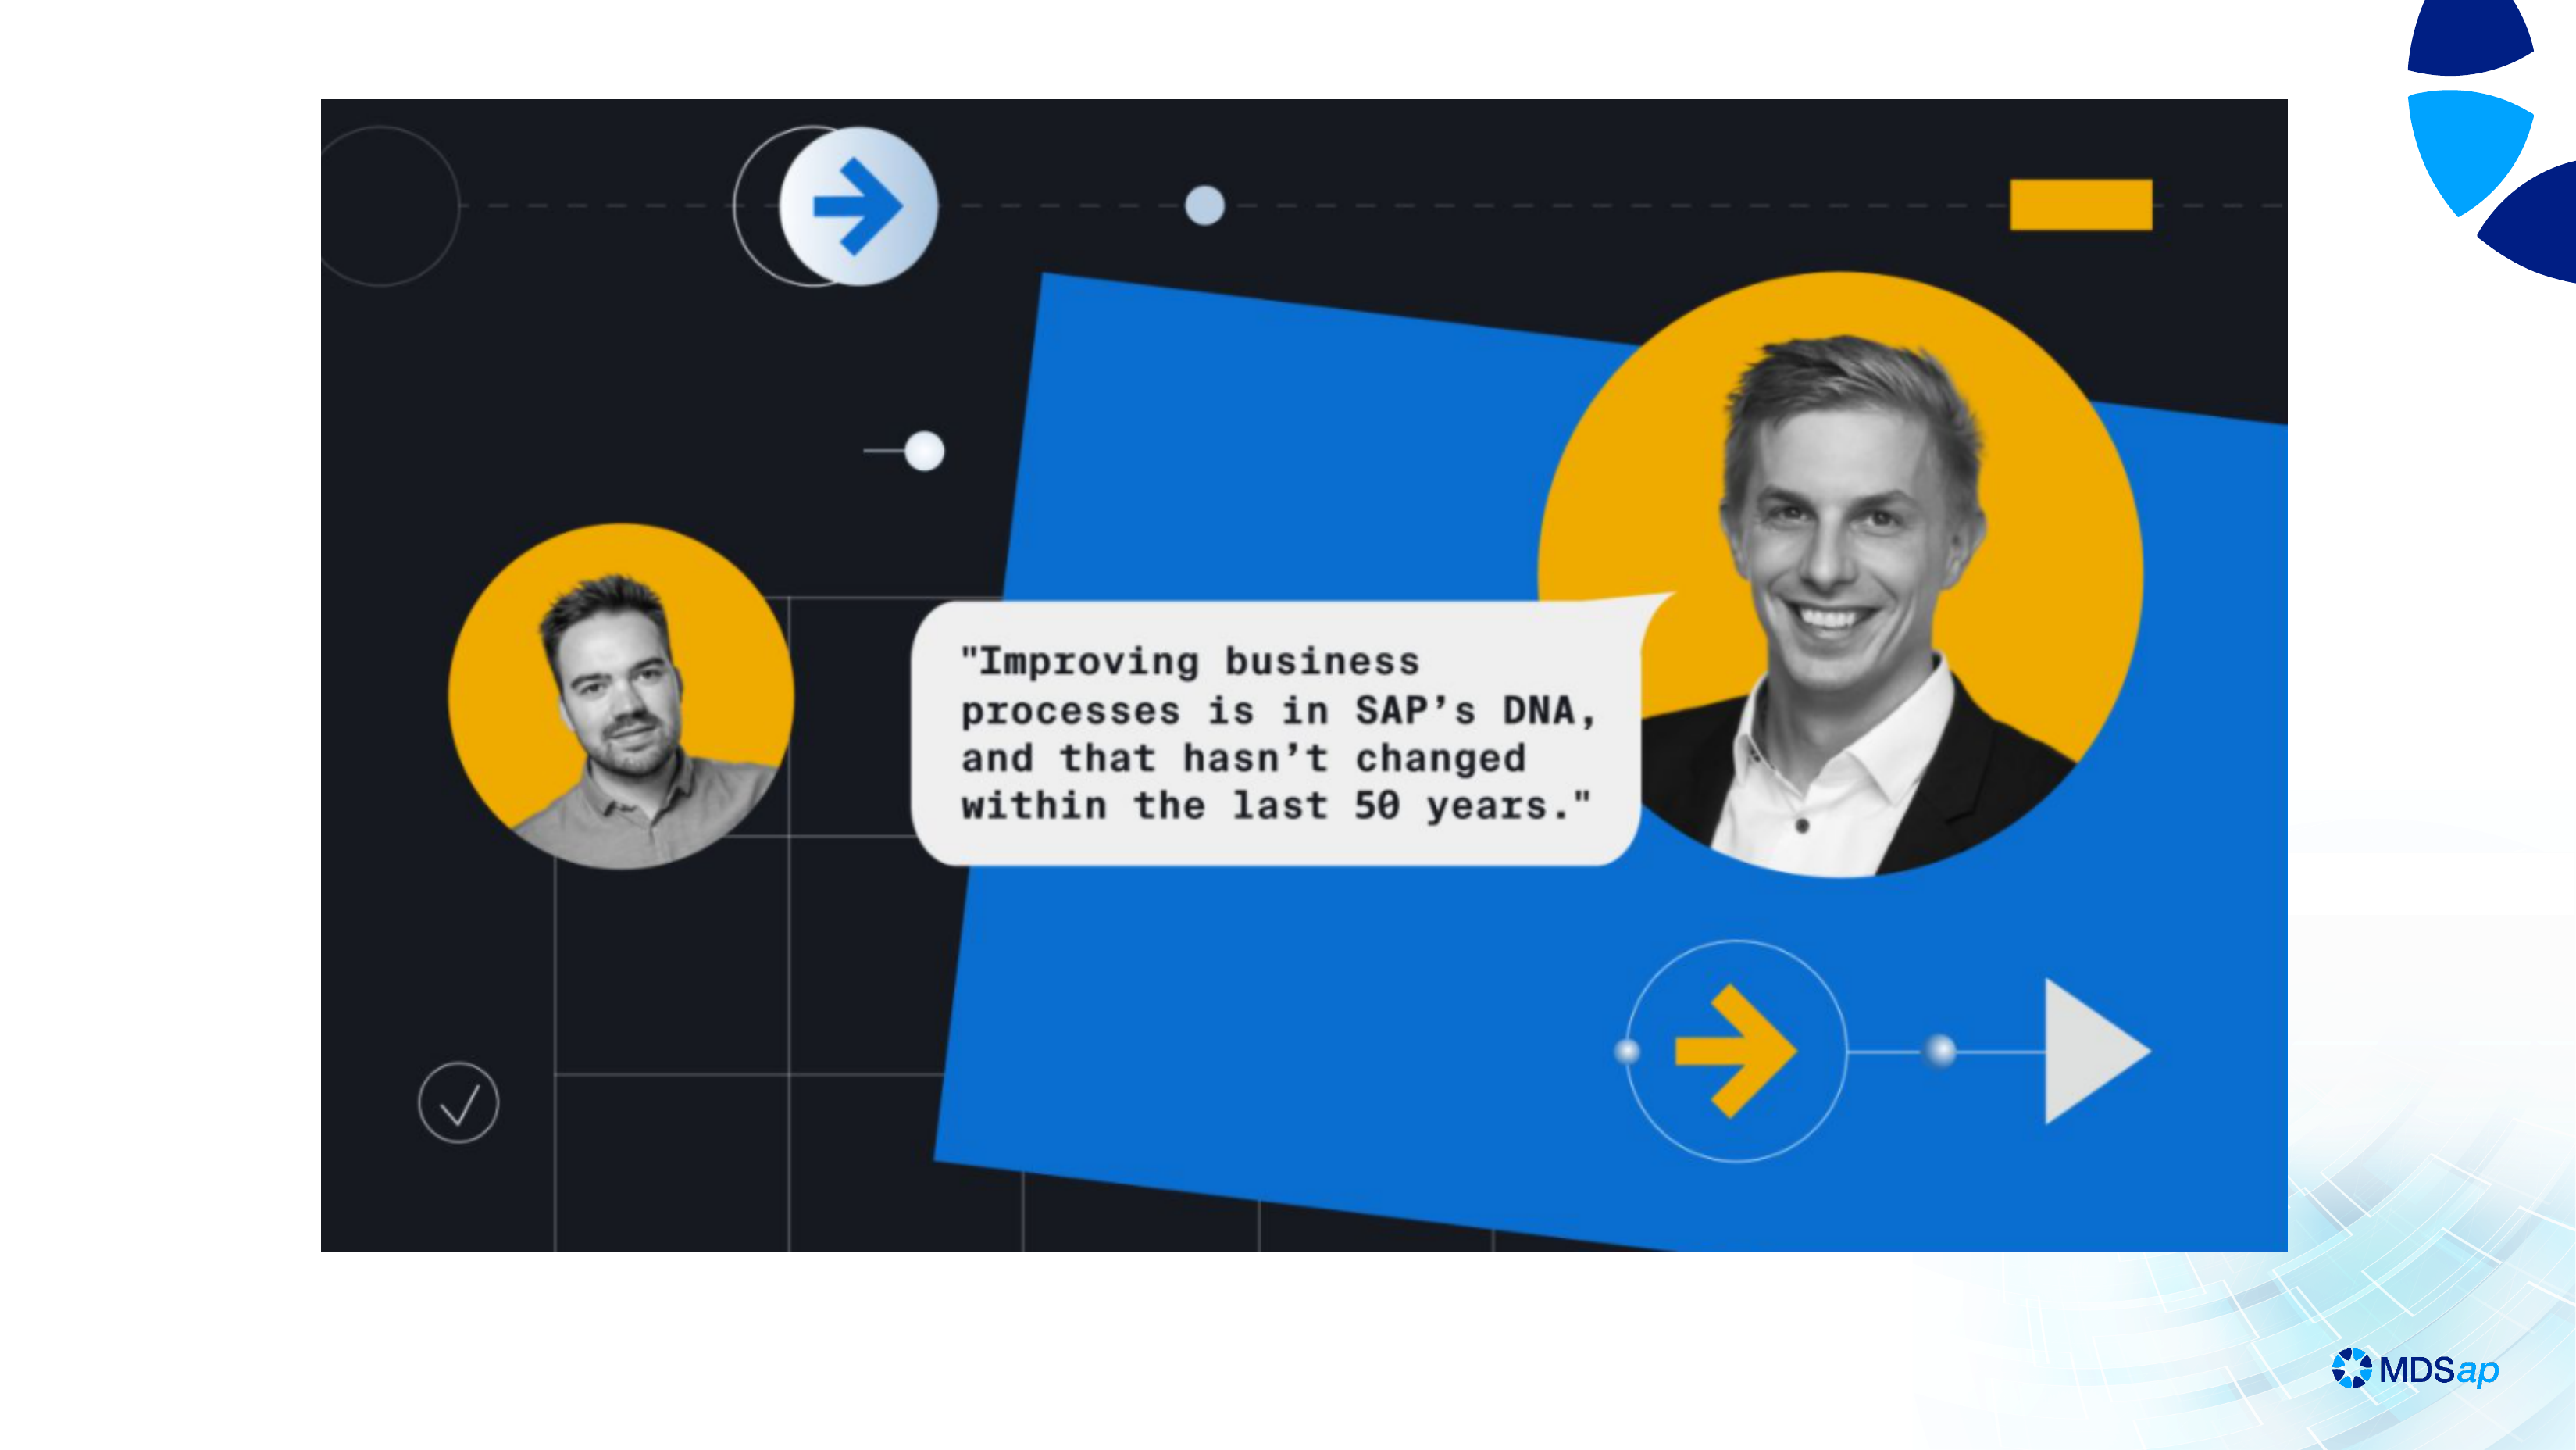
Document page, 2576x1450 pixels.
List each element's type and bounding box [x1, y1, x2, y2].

picture [321, 99, 2576, 1450]
